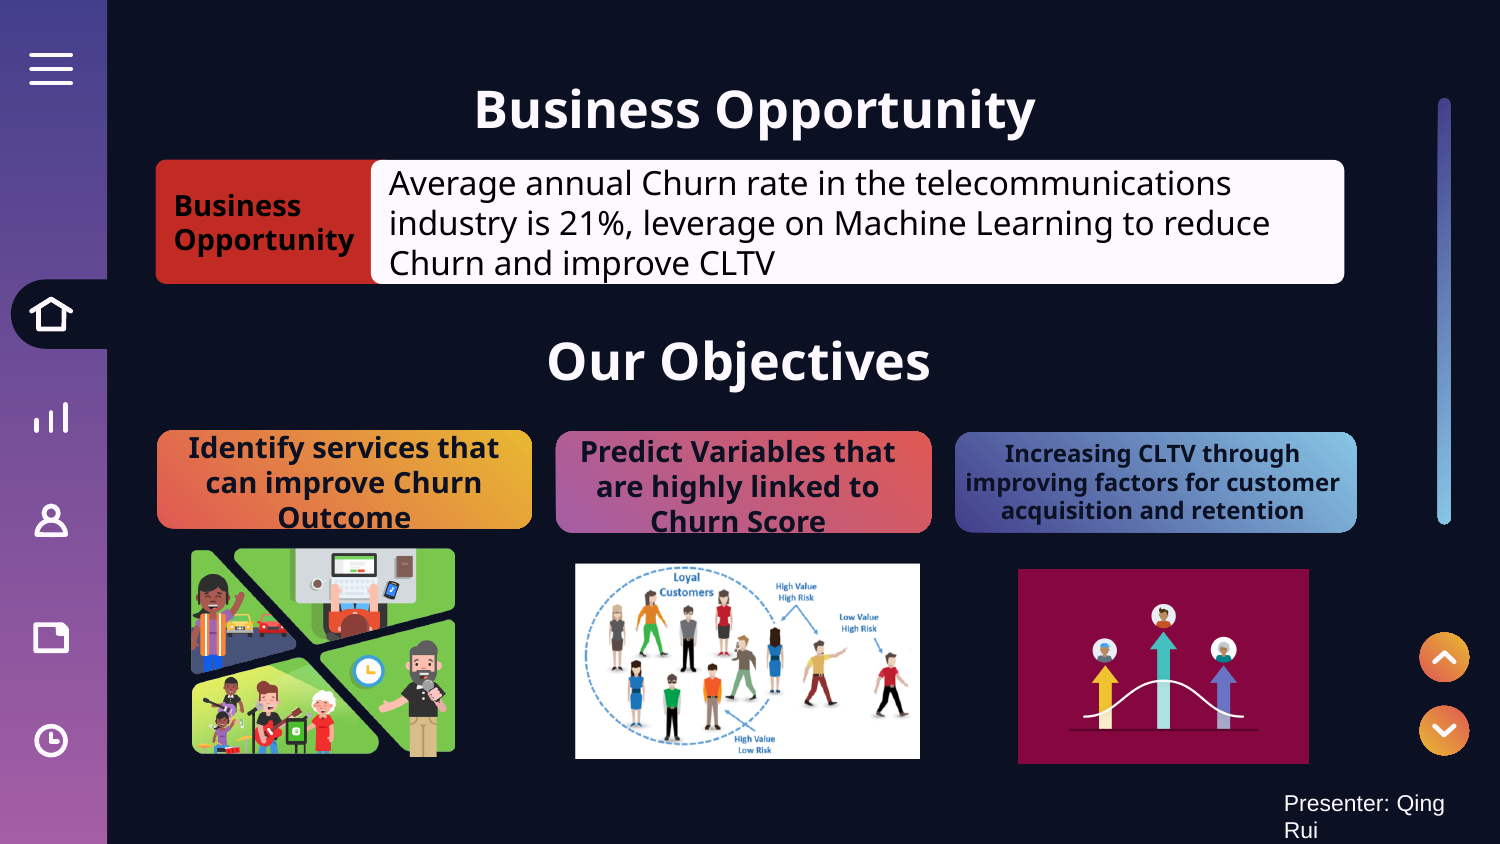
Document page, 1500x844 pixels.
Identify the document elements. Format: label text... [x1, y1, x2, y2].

text_box [18, 491, 83, 556]
picture [189, 544, 458, 757]
text_box [1419, 632, 1470, 683]
text_box [26, 279, 119, 349]
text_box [35, 624, 67, 651]
text_box Increasing CLTV through improving factors for customer acquisition and retention [949, 422, 1357, 541]
text_box Average annual Churn rate in the telecommunications industry is 21%, leverage on Machine Learning to reduce Churn and improve CLTV [370, 159, 1345, 284]
text_box [21, 707, 86, 772]
text_box [10, 289, 21, 339]
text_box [36, 505, 66, 550]
picture [575, 563, 920, 759]
text_box [21, 608, 86, 673]
text_box [1419, 705, 1470, 756]
text_box Our Objectives [531, 313, 1091, 408]
text_box Identify services that can improve Churn Outcome [151, 392, 538, 573]
text_box Business Opportunity [155, 159, 381, 284]
text_box Presenter: Qing Rui [1268, 791, 1500, 841]
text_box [36, 725, 66, 756]
text_box [921, 432, 932, 532]
text_box [21, 388, 86, 452]
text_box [31, 54, 71, 84]
text_box [21, 285, 86, 350]
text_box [1434, 725, 1455, 736]
text_box Predict Variables that are highly linked to Churn Score [555, 426, 921, 545]
title Business Opportunity [459, 61, 1074, 156]
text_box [31, 298, 71, 330]
picture [1017, 569, 1309, 765]
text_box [1434, 652, 1455, 663]
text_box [36, 404, 66, 431]
